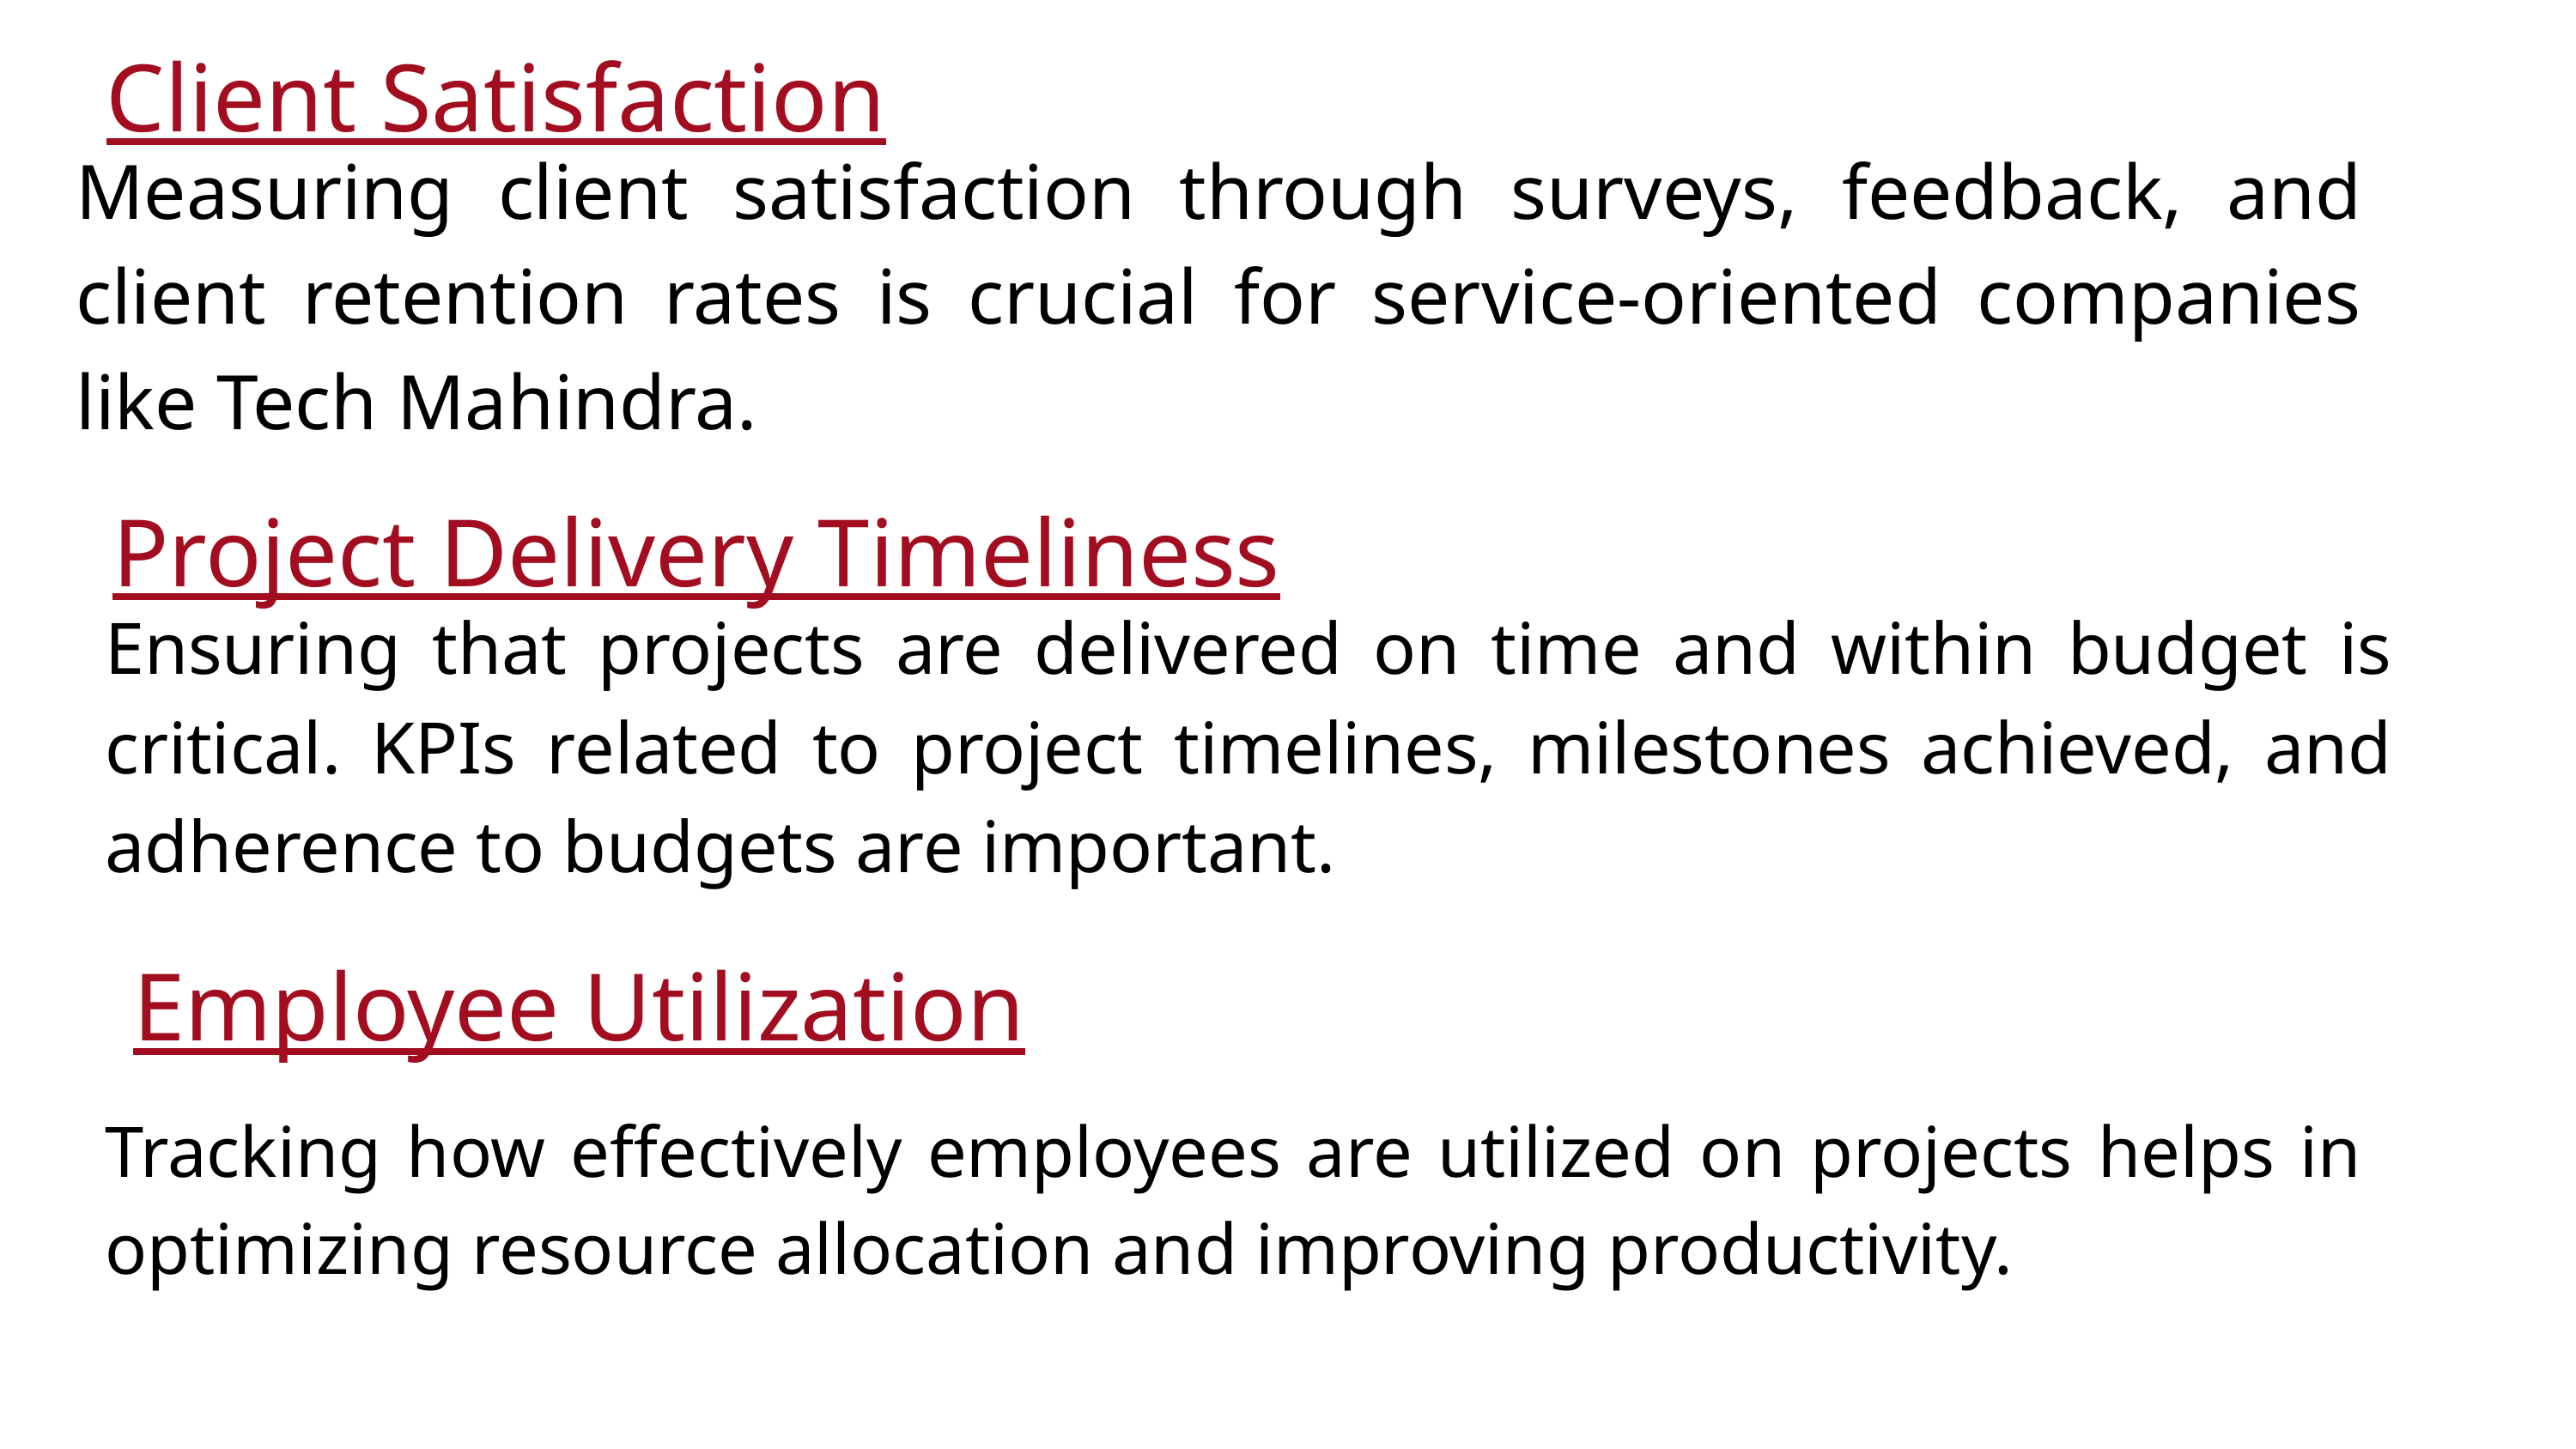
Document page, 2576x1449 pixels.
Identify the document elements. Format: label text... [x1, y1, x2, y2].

text_box Ensuring that projects are delivered on time and within budget is critical. KPIs related to project timelines, milestones achieved, and adherence to budgets are important. [105, 589, 2391, 887]
text_box Client Satisfaction [76, 20, 917, 129]
text_box Measuring client satisfaction through surveys, feedback, and client retention rates is crucial for service-oriented companies like Tech Mahindra. [76, 129, 2363, 445]
text_box Project Delivery Timeliness [76, 475, 1317, 605]
text_box Tracking how effectively employees are utilized on projects helps in optimizing resource allocation and improving productivity. [105, 1093, 2363, 1289]
text_box Employee Utilization [105, 929, 1054, 1060]
